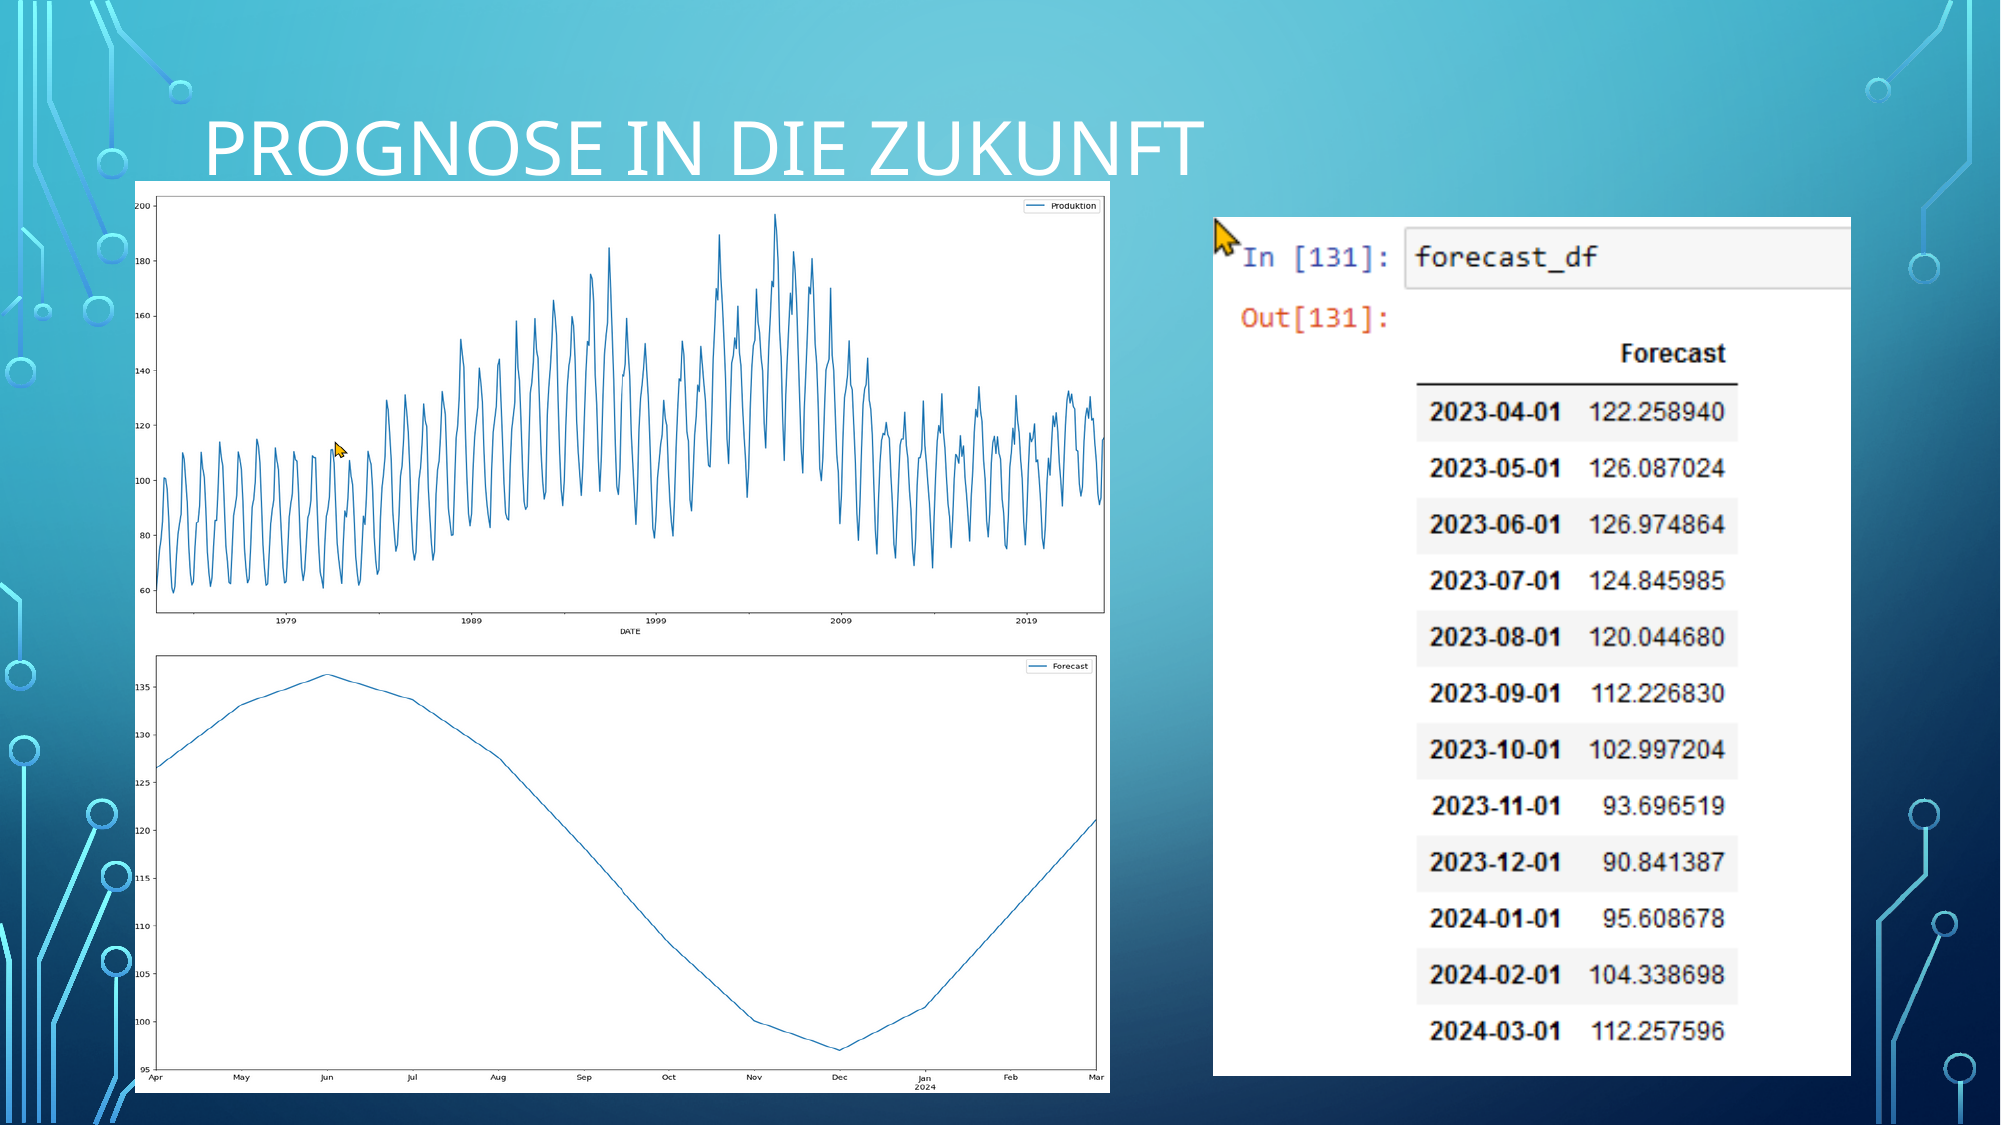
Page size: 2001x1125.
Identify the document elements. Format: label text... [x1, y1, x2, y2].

title Prognose in die Zukunft [187, 101, 1813, 202]
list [135, 181, 1110, 1093]
picture [1212, 216, 1852, 1077]
